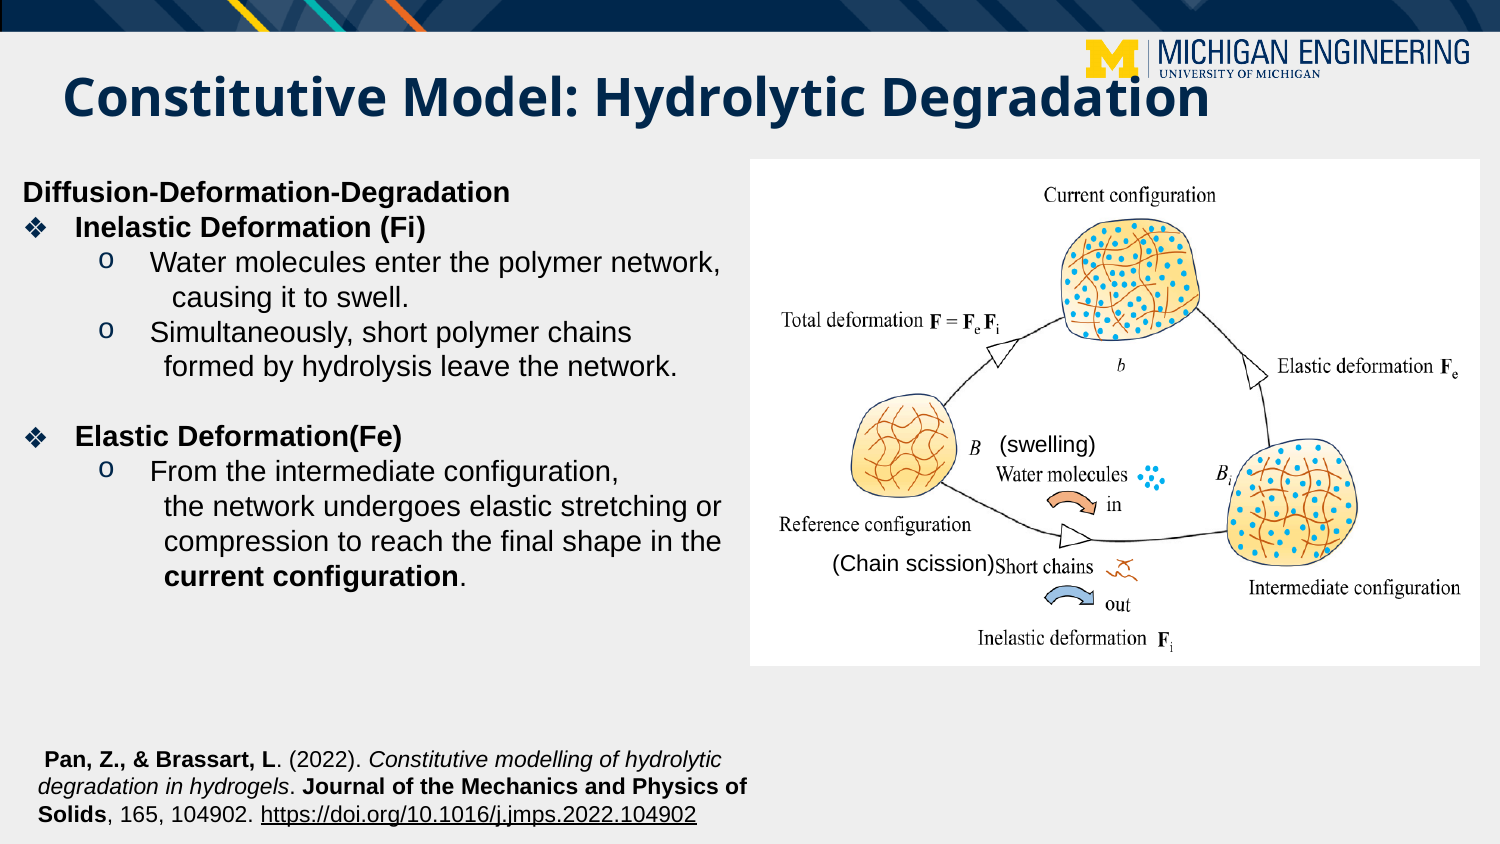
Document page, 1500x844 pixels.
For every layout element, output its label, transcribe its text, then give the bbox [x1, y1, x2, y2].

title Constitutive Model: Hydrolytic Degradation [47, 48, 1384, 143]
text_box Pan, Z., & Brassart, L. (2022). Constitutive modelling of hydrolytic degradation in hydrogels. Journal of the Mechanics and Physics of Solids, 165, 104902. https://doi.org/10.1016/j.jmps.2022.104902 [0, 736, 845, 835]
picture [1086, 39, 1469, 78]
picture [0, 0, 1500, 32]
list Diffusion-Deformation-Degradation Inelastic Deformation (Fi​) Water molecules enter the polymer network, causing it to swell. Simultaneously, short polymer chains formed by hydrolysis leave the network. Elastic Deformation(Fe) From the intermediate configuration, the network undergoes elastic stretching or compression to reach the final shape in the current configuration. [0, 239, 744, 589]
picture [749, 159, 1480, 666]
